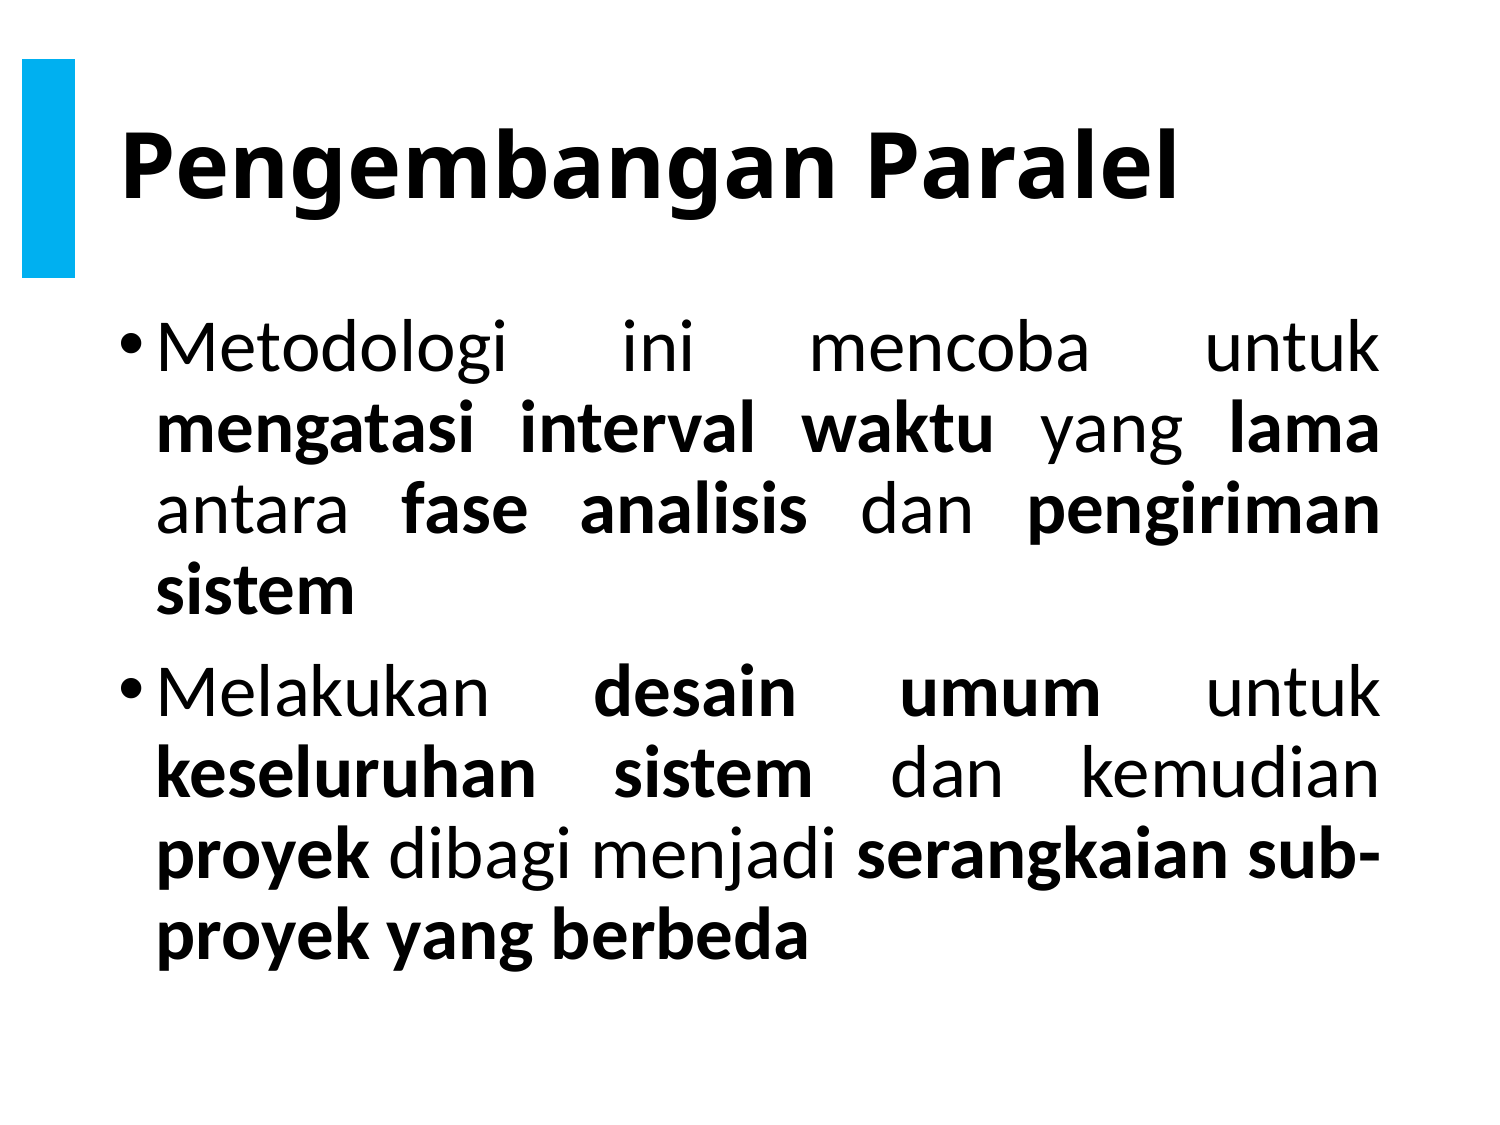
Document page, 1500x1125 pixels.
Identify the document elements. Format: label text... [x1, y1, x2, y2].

title Pengembangan Paralel [103, 59, 1397, 278]
list Metodologi ini mencoba untuk mengatasi interval waktu yang lama antara fase analisis dan pengiriman sistem Melakukan desain umum untuk keseluruhan sistem dan kemudian proyek dibagi menjadi serangkaian sub-proyek yang berbeda [103, 299, 1397, 1014]
